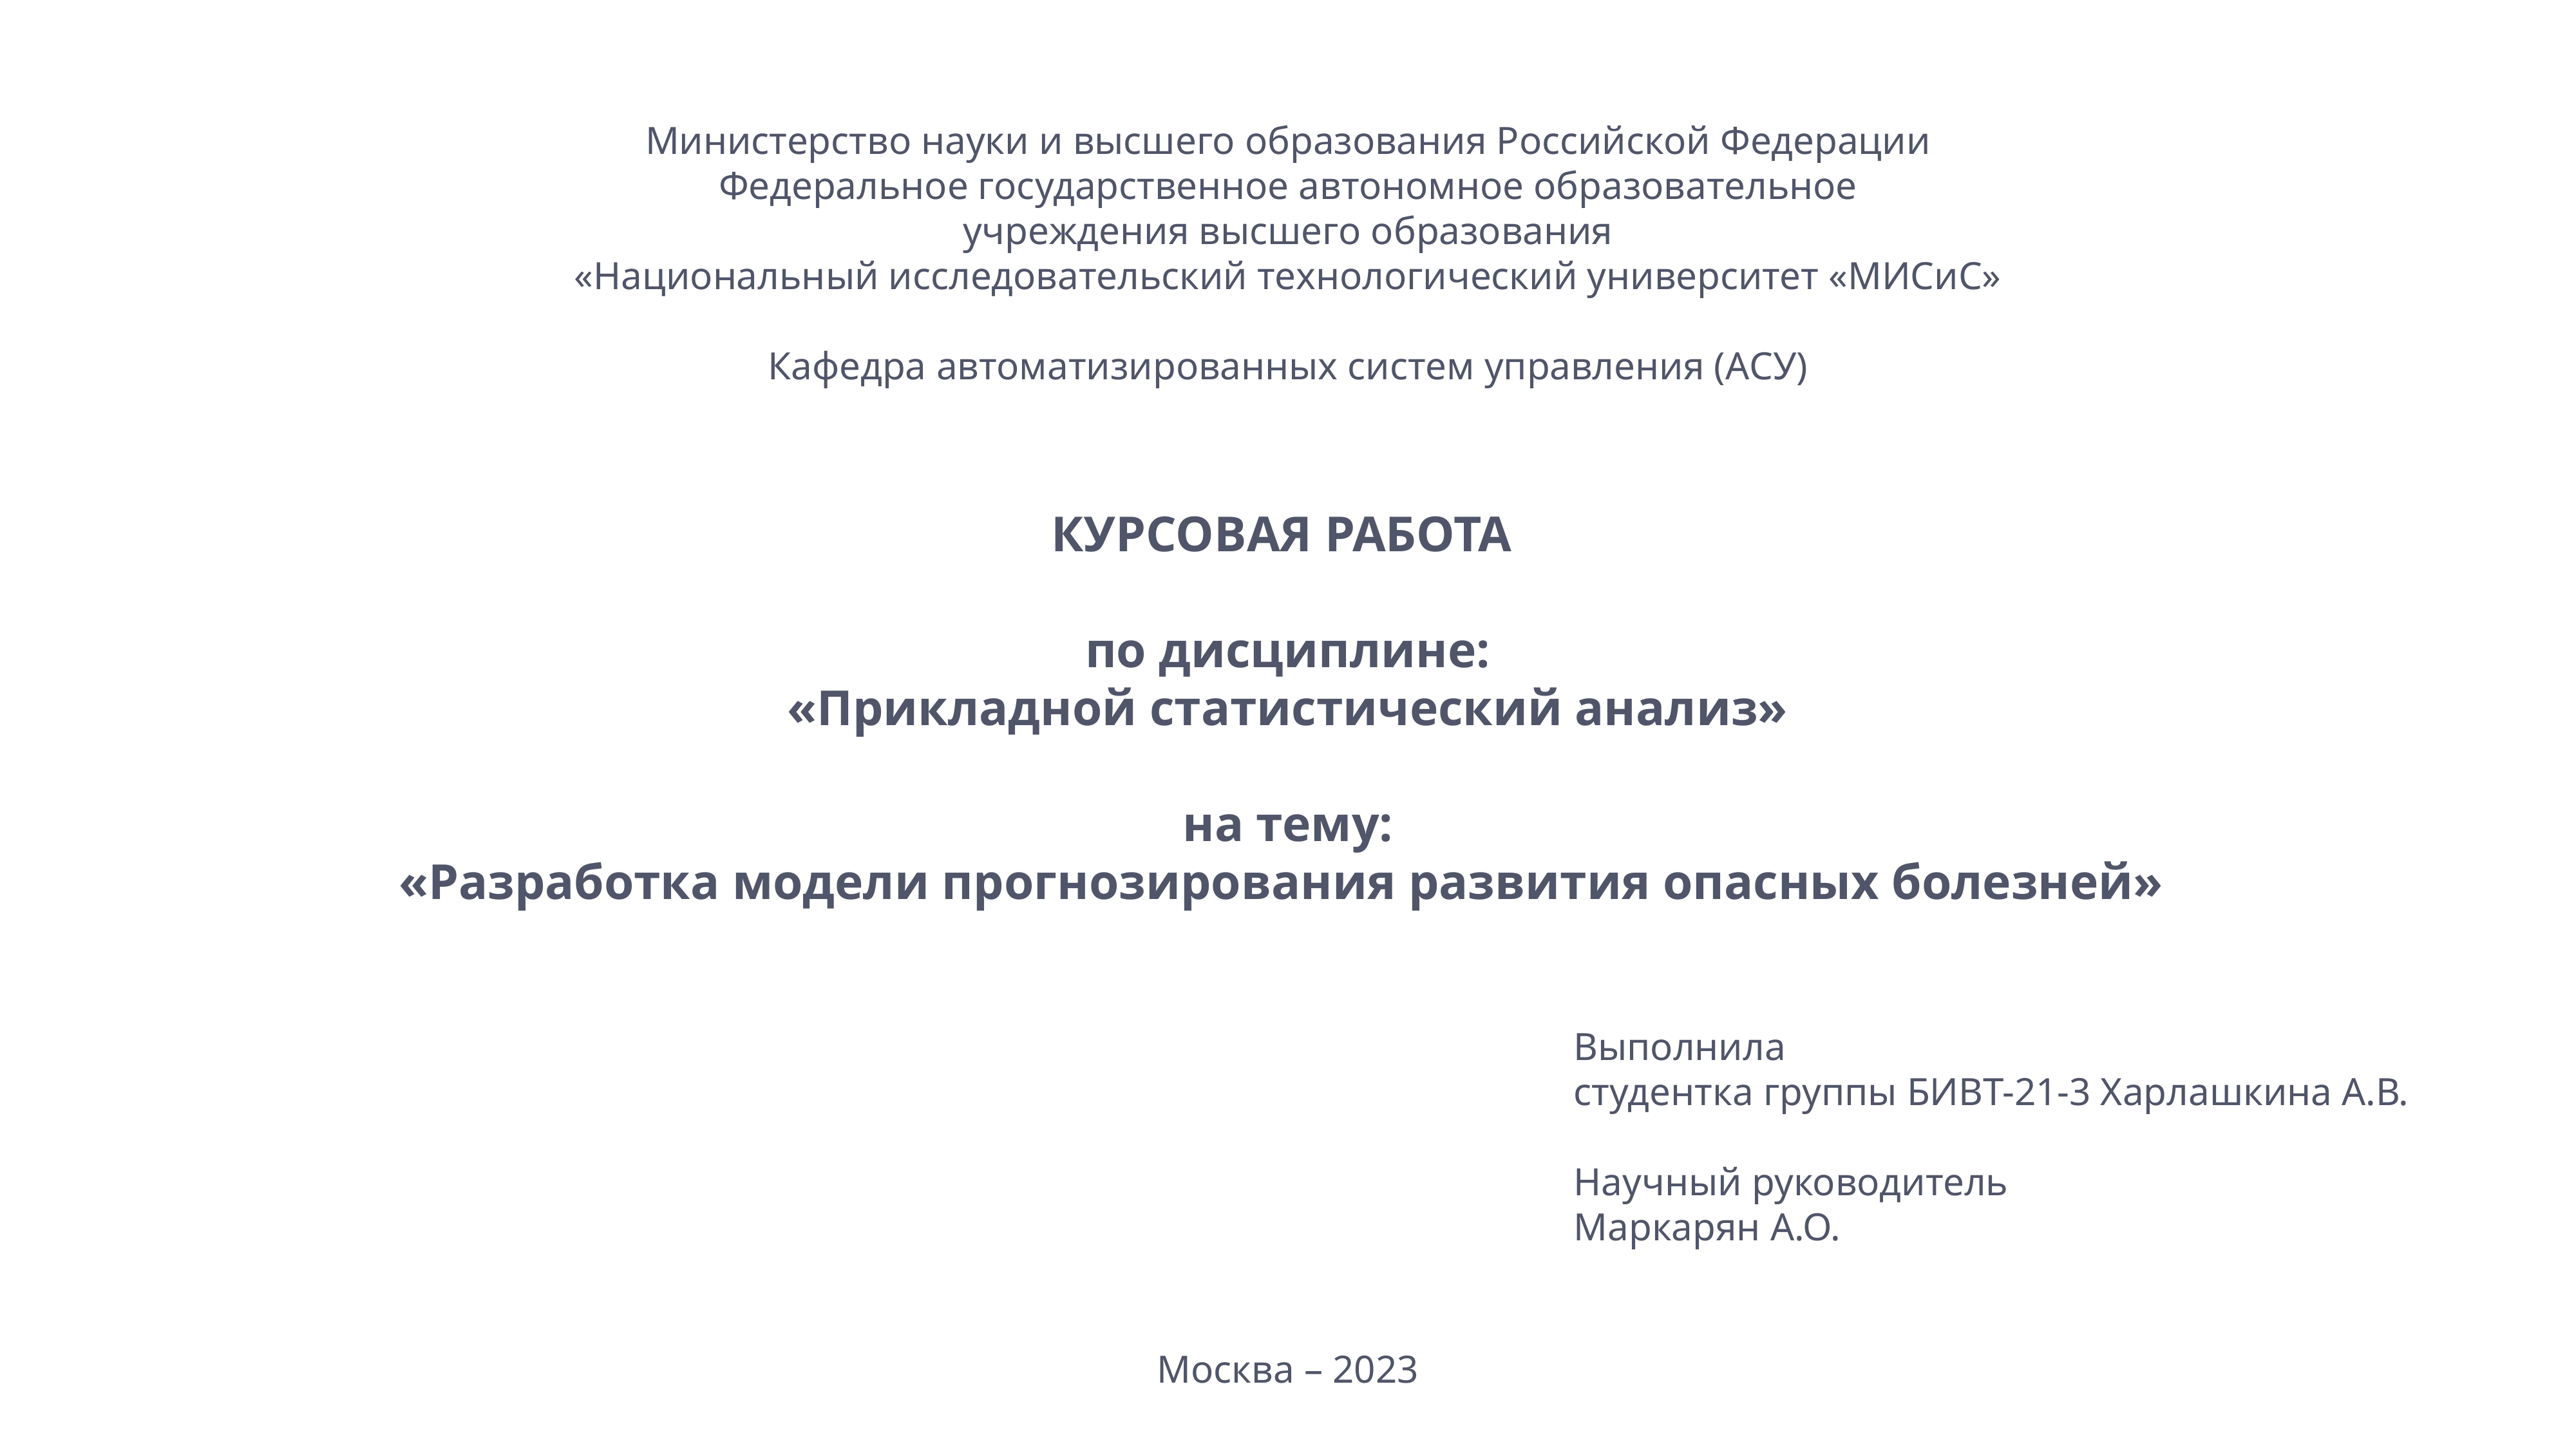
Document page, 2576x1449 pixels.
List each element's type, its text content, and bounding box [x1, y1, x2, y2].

text_box Москва – 2023 [578, 1334, 1998, 1396]
title Министерство науки и высшего образования Российской Федерации Федеральное государственное автономное образовательное учреждения высшего образования «Национальный исследовательский технологический университет «МИСиС» Кафедра автоматизированных систем управления (АСУ) КУРСОВАЯ РАБОТА по дисциплине: «Прикладной статистический анализ» на тему: «Разработка модели прогнозирования развития опасных болезней» [137, 111, 2439, 333]
text_box Выполнила студентка группы БИВТ-21-3 Харлашкина А.В. Научный руководитель Маркарян А.О. [1564, 1018, 2431, 1304]
